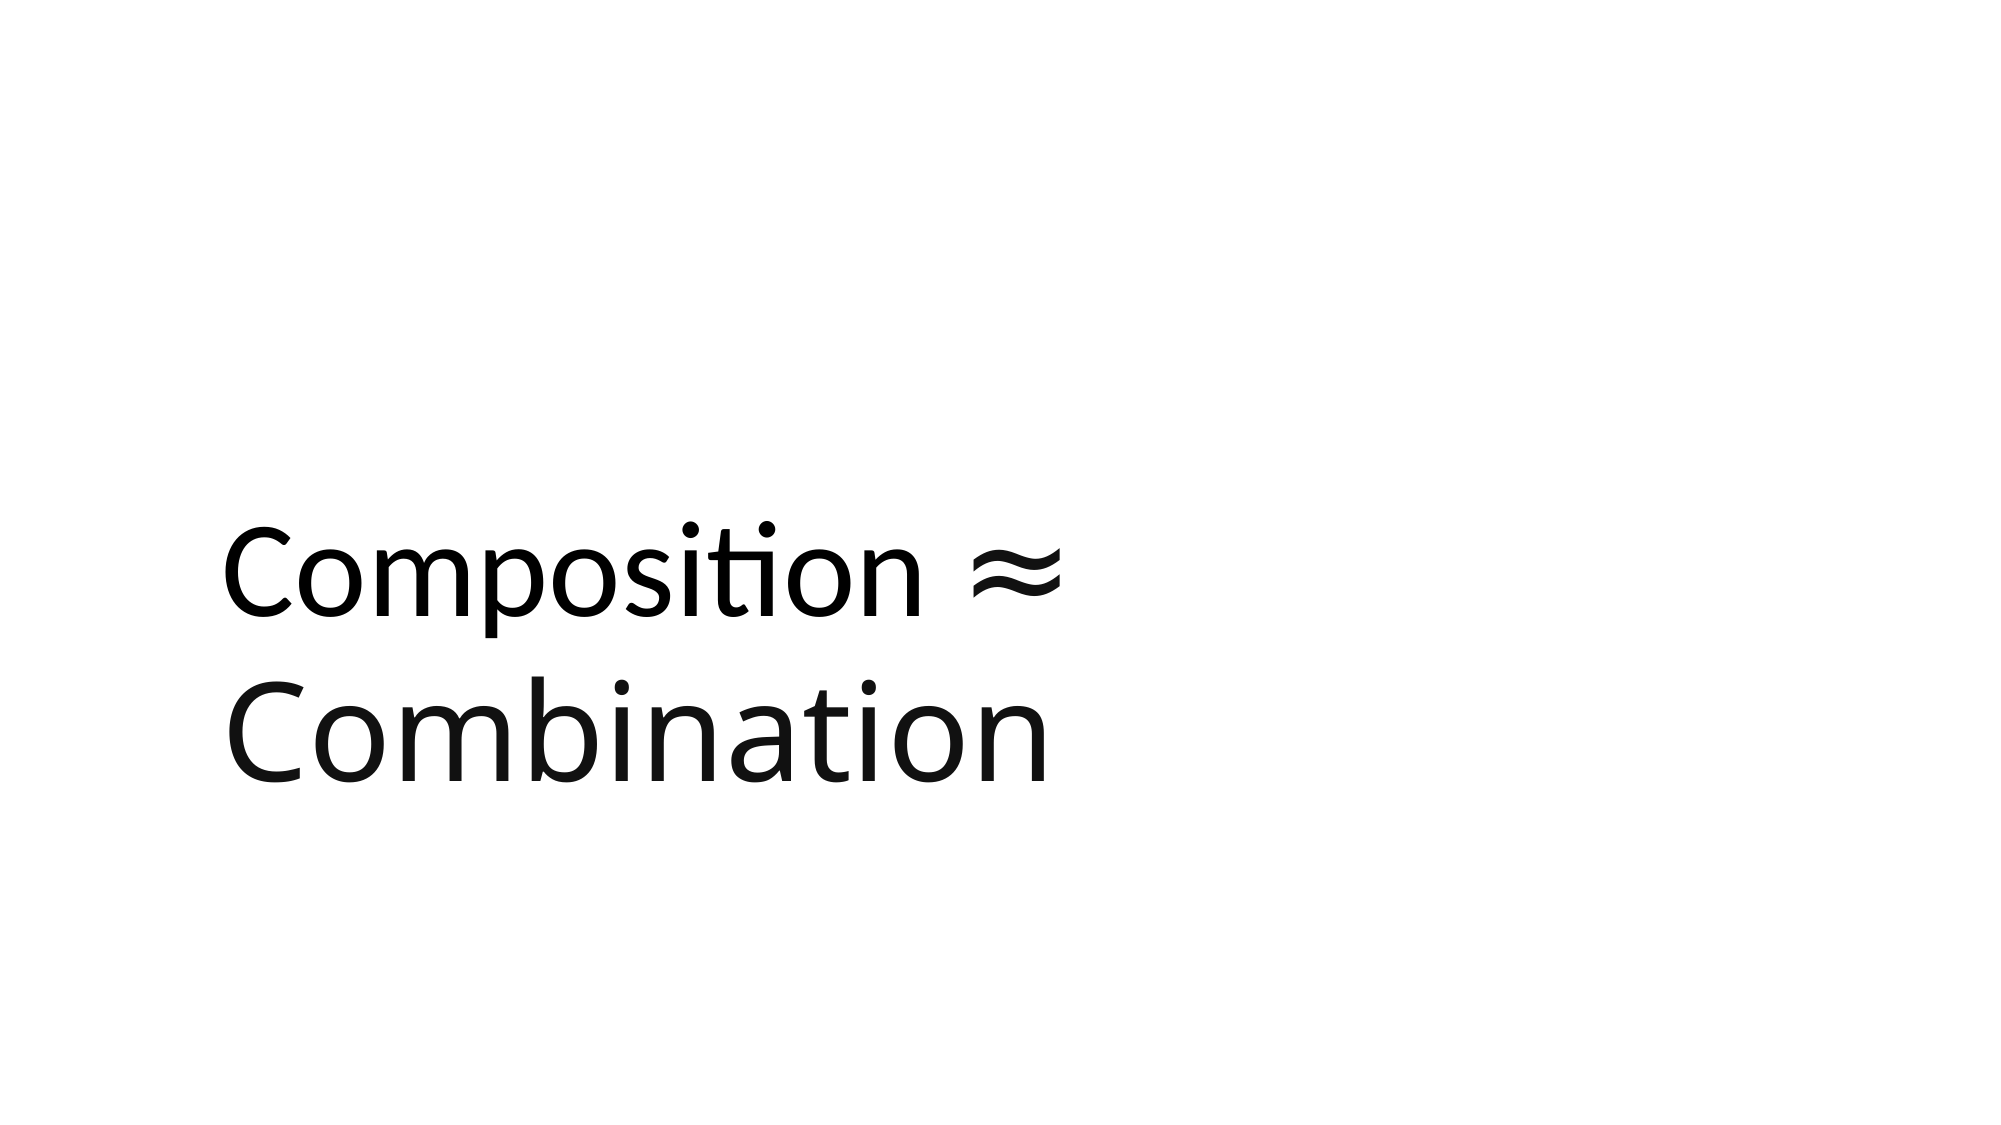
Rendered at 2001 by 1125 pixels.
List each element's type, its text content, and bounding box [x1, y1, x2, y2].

text_box Composition ≈ Combination [206, 471, 1908, 817]
